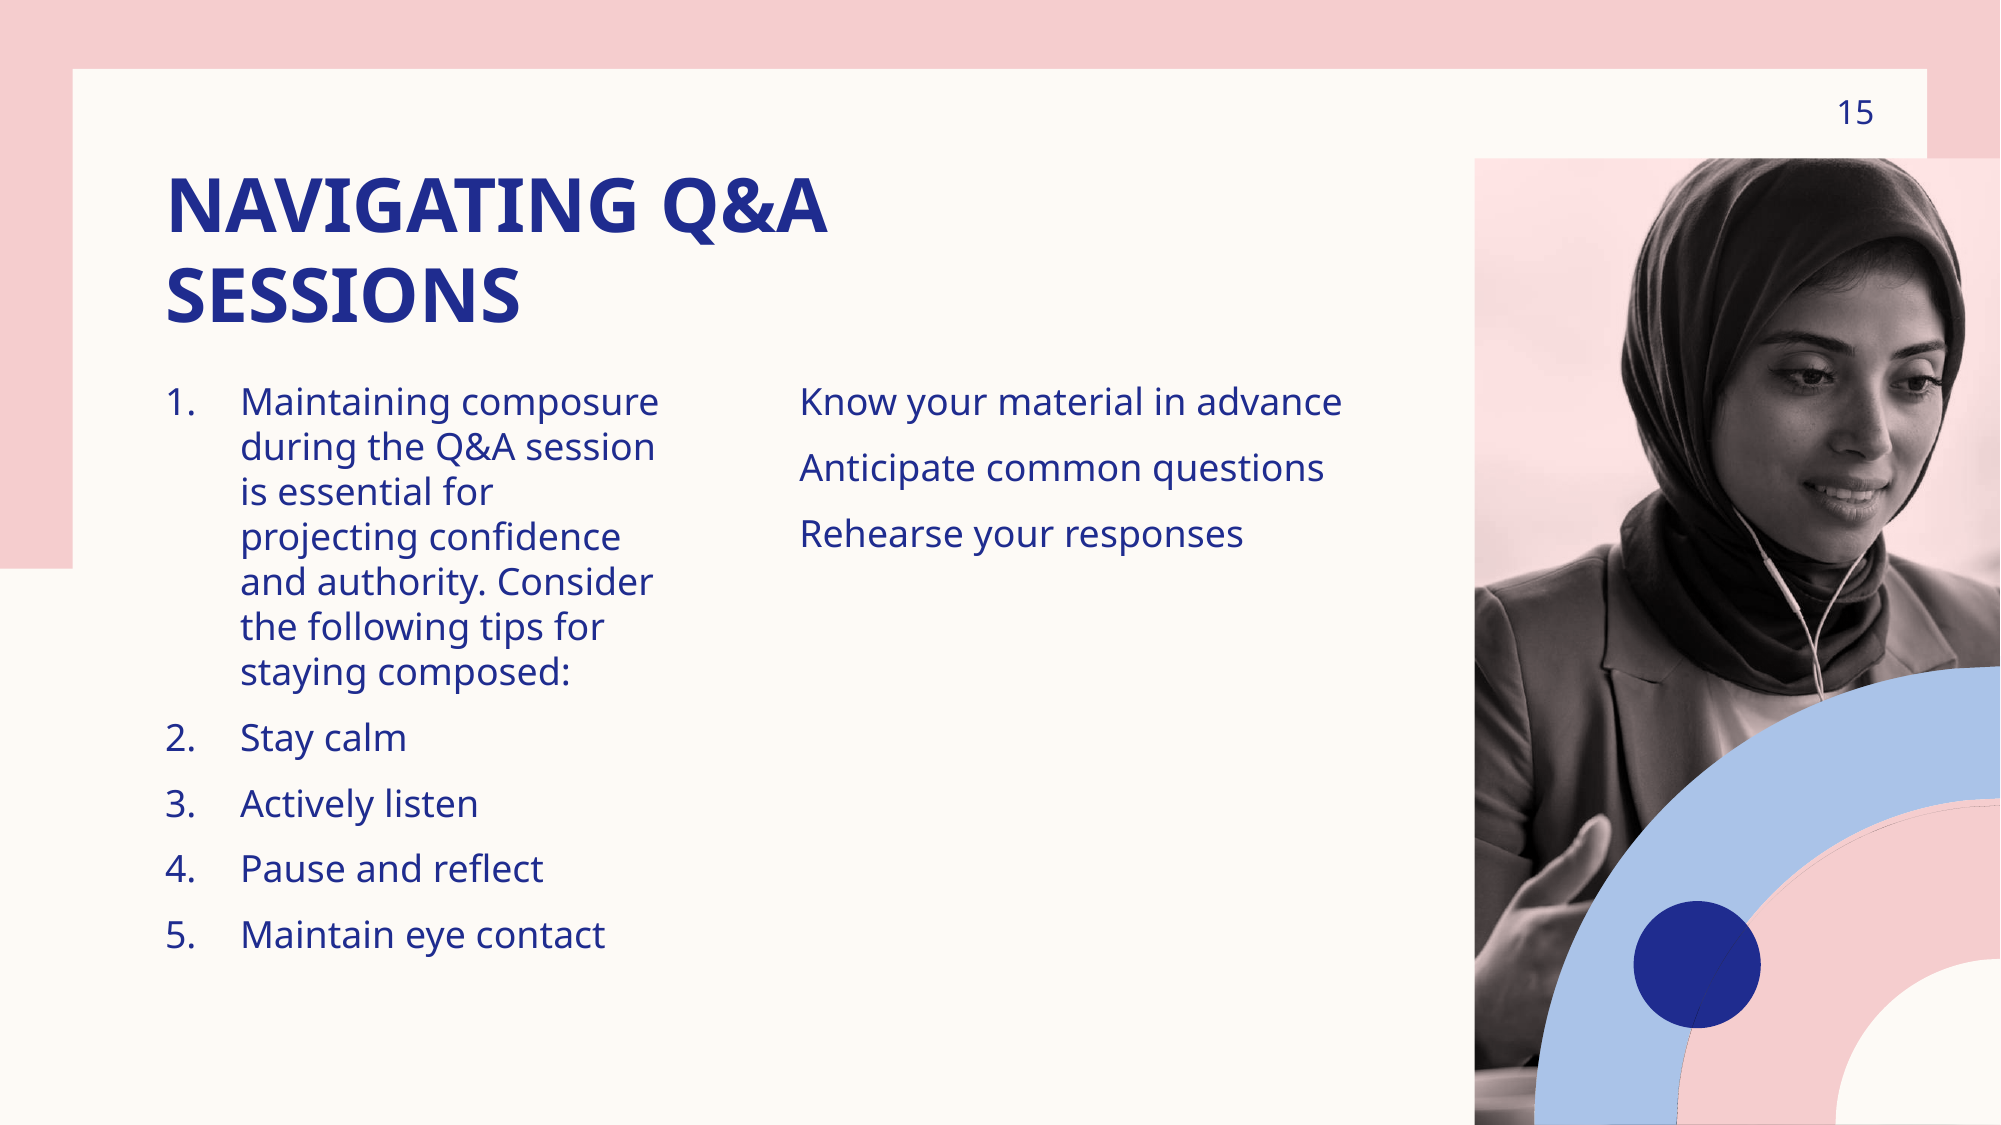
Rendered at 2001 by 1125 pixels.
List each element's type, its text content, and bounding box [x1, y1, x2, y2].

picture [1474, 158, 2000, 1125]
title Navigating Q&A sessions [150, 158, 1402, 338]
list Know your material in advance Anticipate common questions Rehearse your responses [784, 377, 1402, 1058]
list Maintaining composure during the Q&A session is essential for projecting confidence and authority. Consider the following tips for staying composed: Stay calm Actively listen Pause and reflect Maintain eye contact [150, 377, 689, 1058]
slide_number 15 [1699, 75, 1875, 153]
